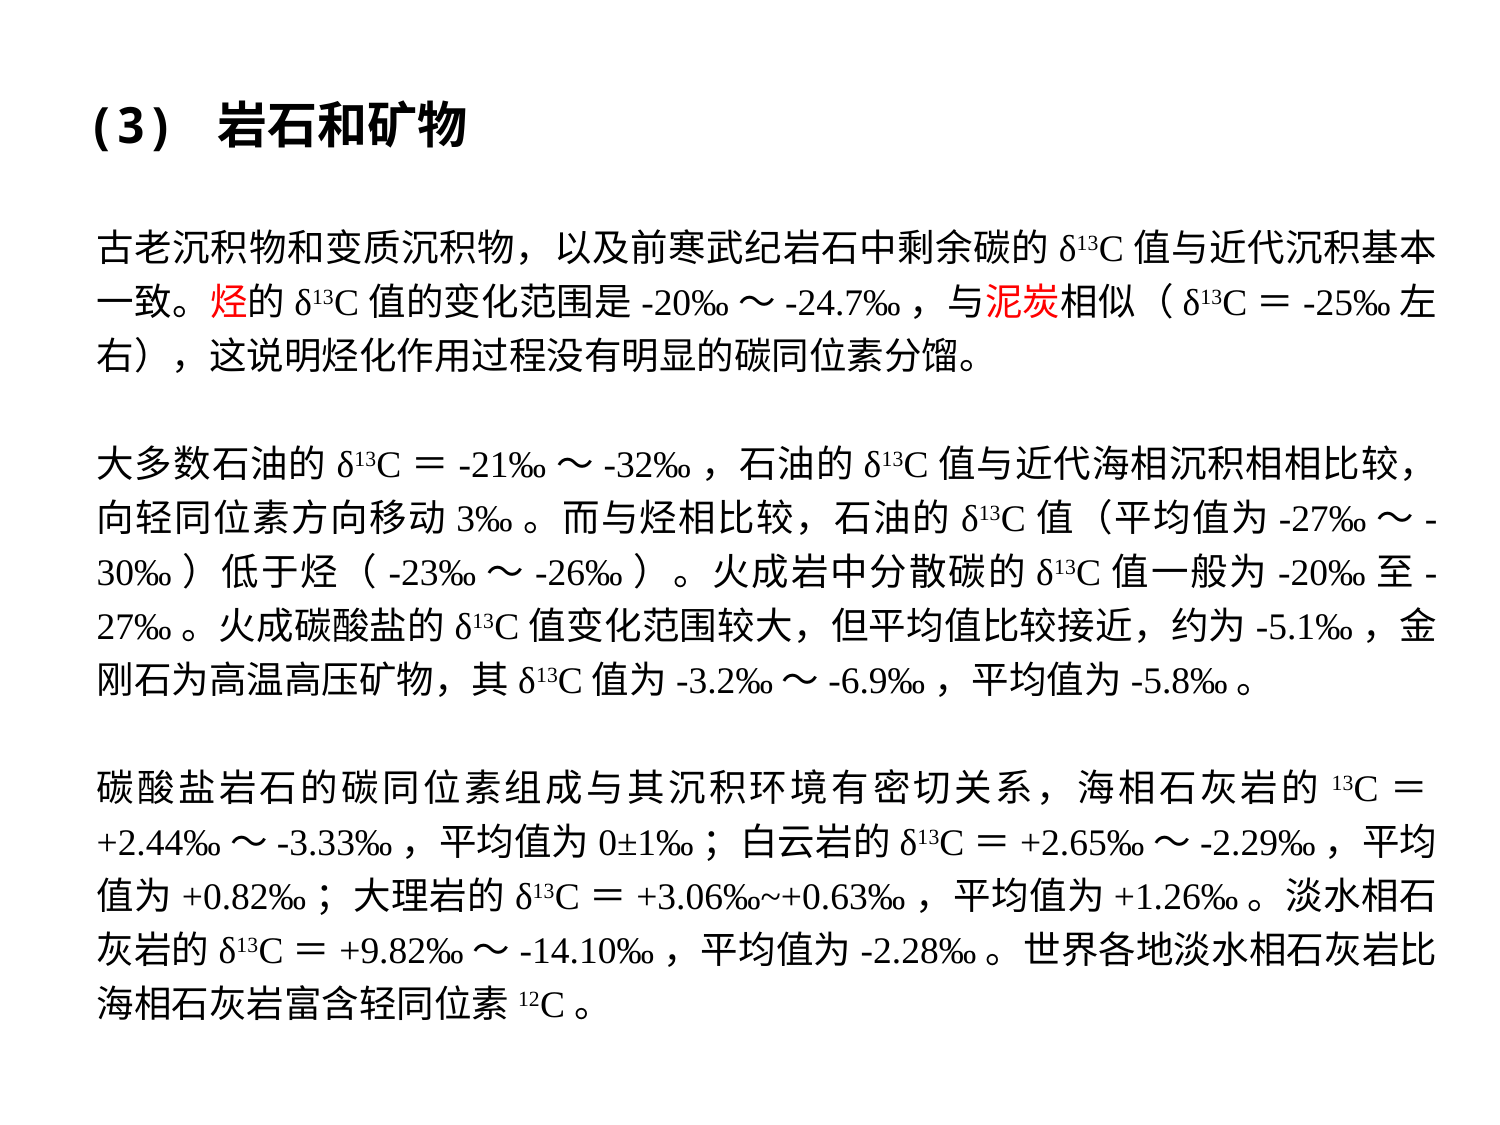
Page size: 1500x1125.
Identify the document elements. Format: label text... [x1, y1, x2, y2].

text_box 古老沉积物和变质沉积物，以及前寒武纪岩石中剩余碳的δ13C值与近代沉积基本一致。烃的δ13C值的变化范围是-20‰～-24.7‰，与泥炭相似（δ13C＝-25‰左右），这说明烃化作用过程没有明显的碳同位素分馏。 大多数石油的δ13C＝-21‰～-32‰，石油的δ13C值与近代海相沉积相相比较，向轻同位素方向移动3‰。而与烃相比较，石油的δ13C值（平均值为-27‰～-30‰）低于烃（-23‰～-26‰）。火成岩中分散碳的δ13C值一般为-20‰至-27‰。火成碳酸盐的δ13C值变化范围较大，但平均值比较接近，约为-5.1‰，金刚石为高温高压矿物，其δ13C值为-3.2‰～-6.9‰，平均值为-5.8‰。 碳酸盐岩石的碳同位素组成与其沉积环境有密切关系，海相石灰岩的13C＝+2.44‰～-3.33‰，平均值为0±1‰；白云岩的δ13C＝+2.65‰～-2.29‰，平均值为+0.82‰；大理岩的δ13C＝+3.06‰~+0.63‰，平均值为+1.26‰。淡水相石灰岩的δ13C＝+9.82‰～-14.10‰，平均值为-2.28‰。世界各地淡水相石灰岩比海相石灰岩富含轻同位素12C。 [81, 207, 1452, 1033]
text_box (3) 岩石和矿物 [71, 86, 483, 161]
